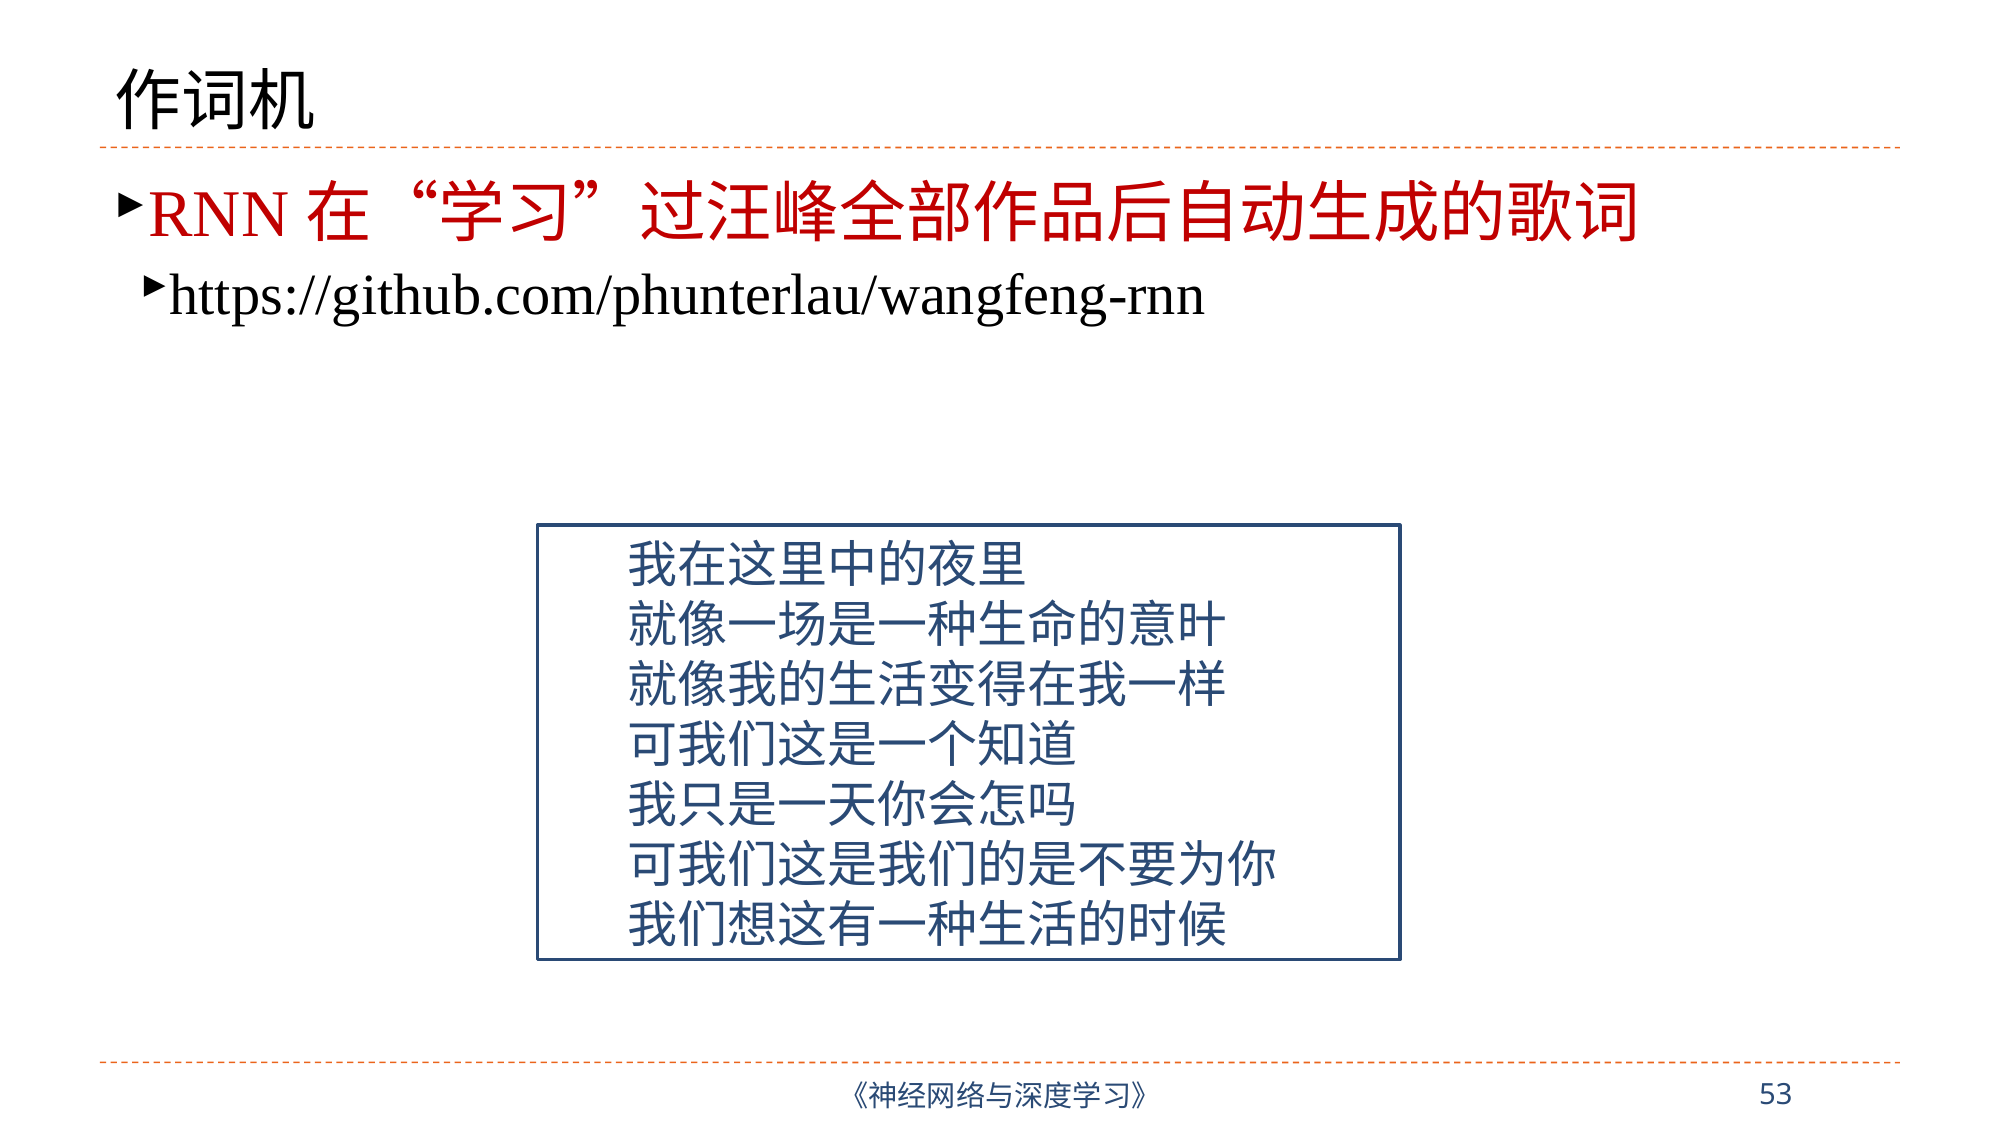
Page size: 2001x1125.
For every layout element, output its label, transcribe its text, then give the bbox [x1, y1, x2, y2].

text_box 我在这里中的夜里 就像一场是一种生命的意旪 就像我的生活变得在我一样 可我们这是一个知道 我只是一天你会怎吗 可我们这是我们的是不要为你 我们想这有一种生活的时候 [536, 523, 1402, 961]
title 作词机 [99, 24, 1900, 146]
list RNN在“学习”过汪峰全部作品后自动生成的歌词 https://github.com/phunterlau/wangfeng-rnn [99, 162, 1900, 1050]
